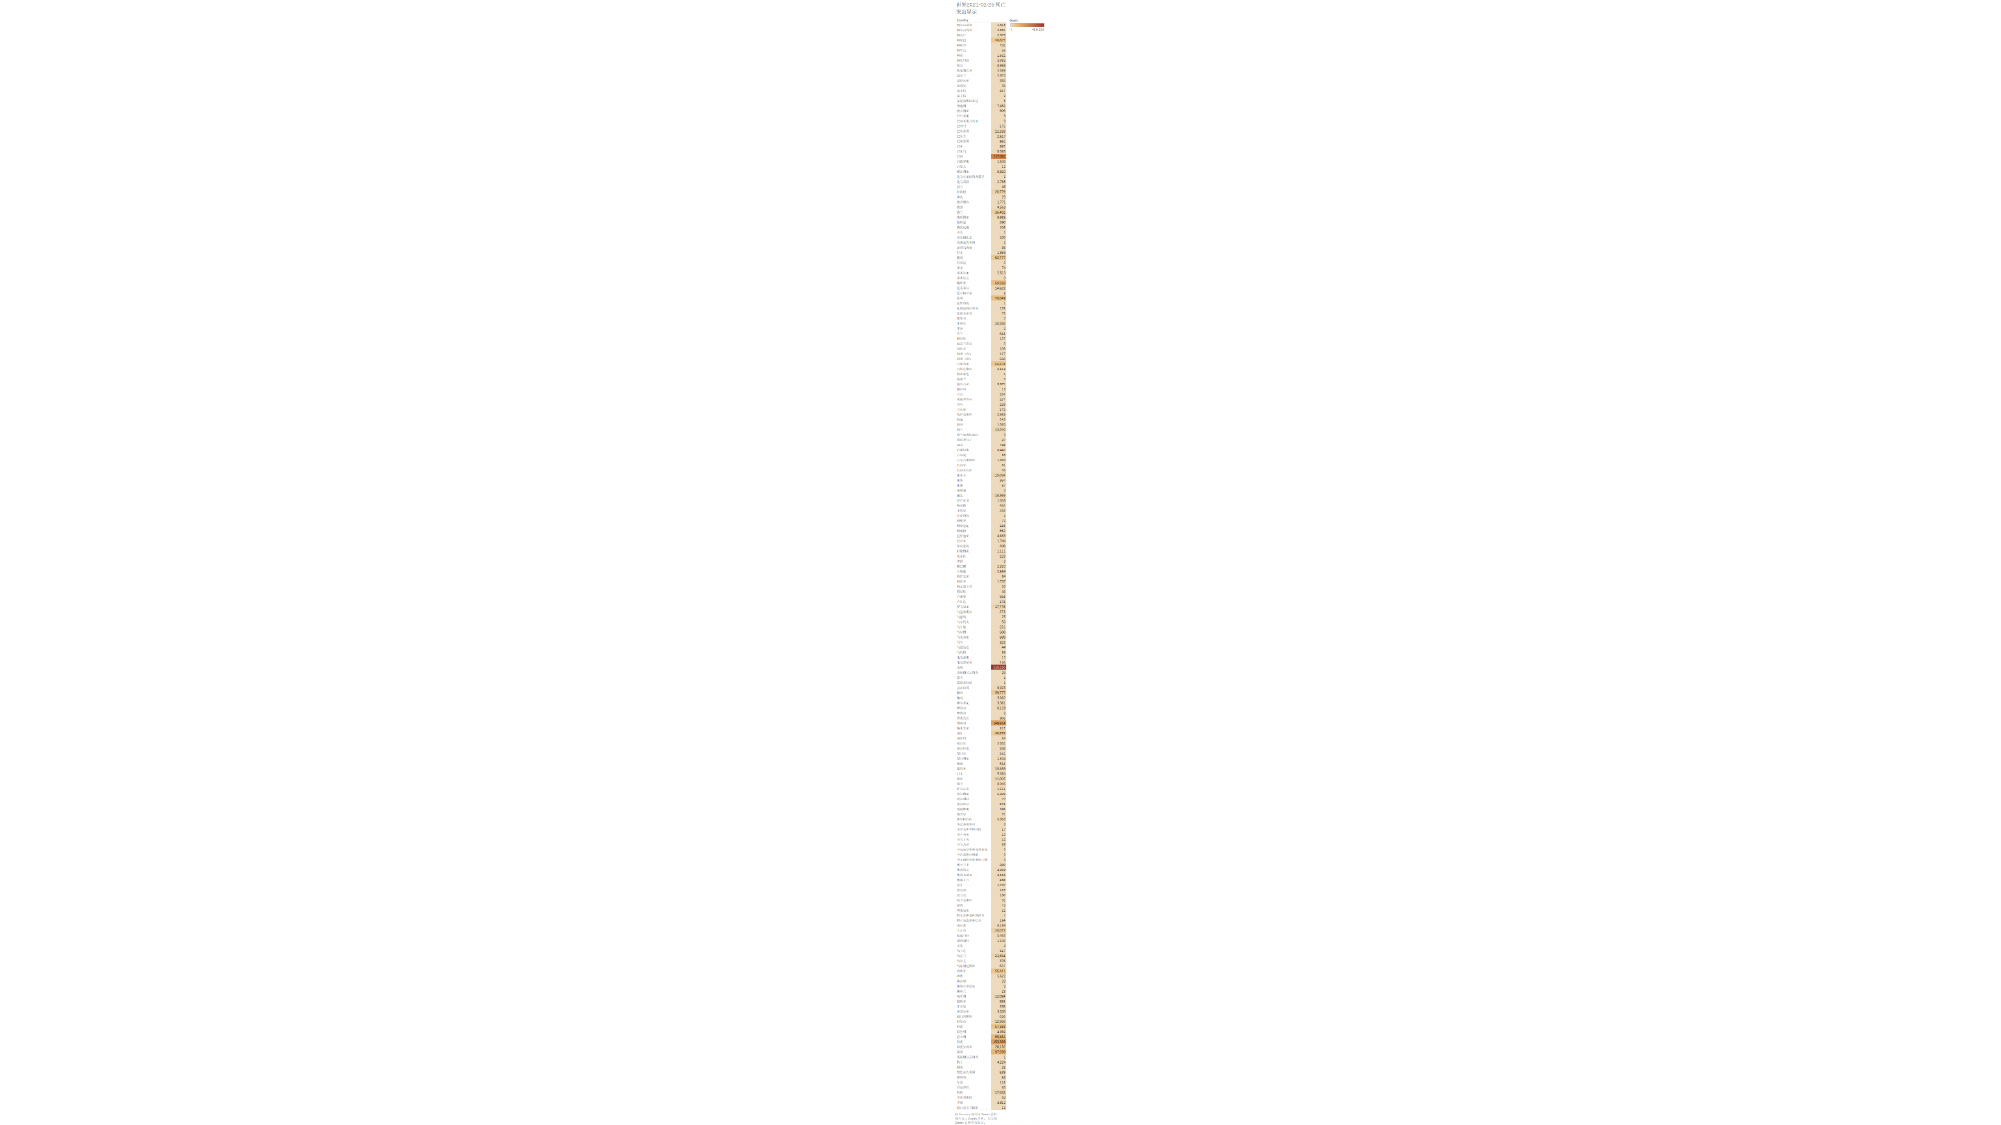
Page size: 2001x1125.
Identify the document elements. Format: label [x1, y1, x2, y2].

picture [955, 0, 1045, 1125]
